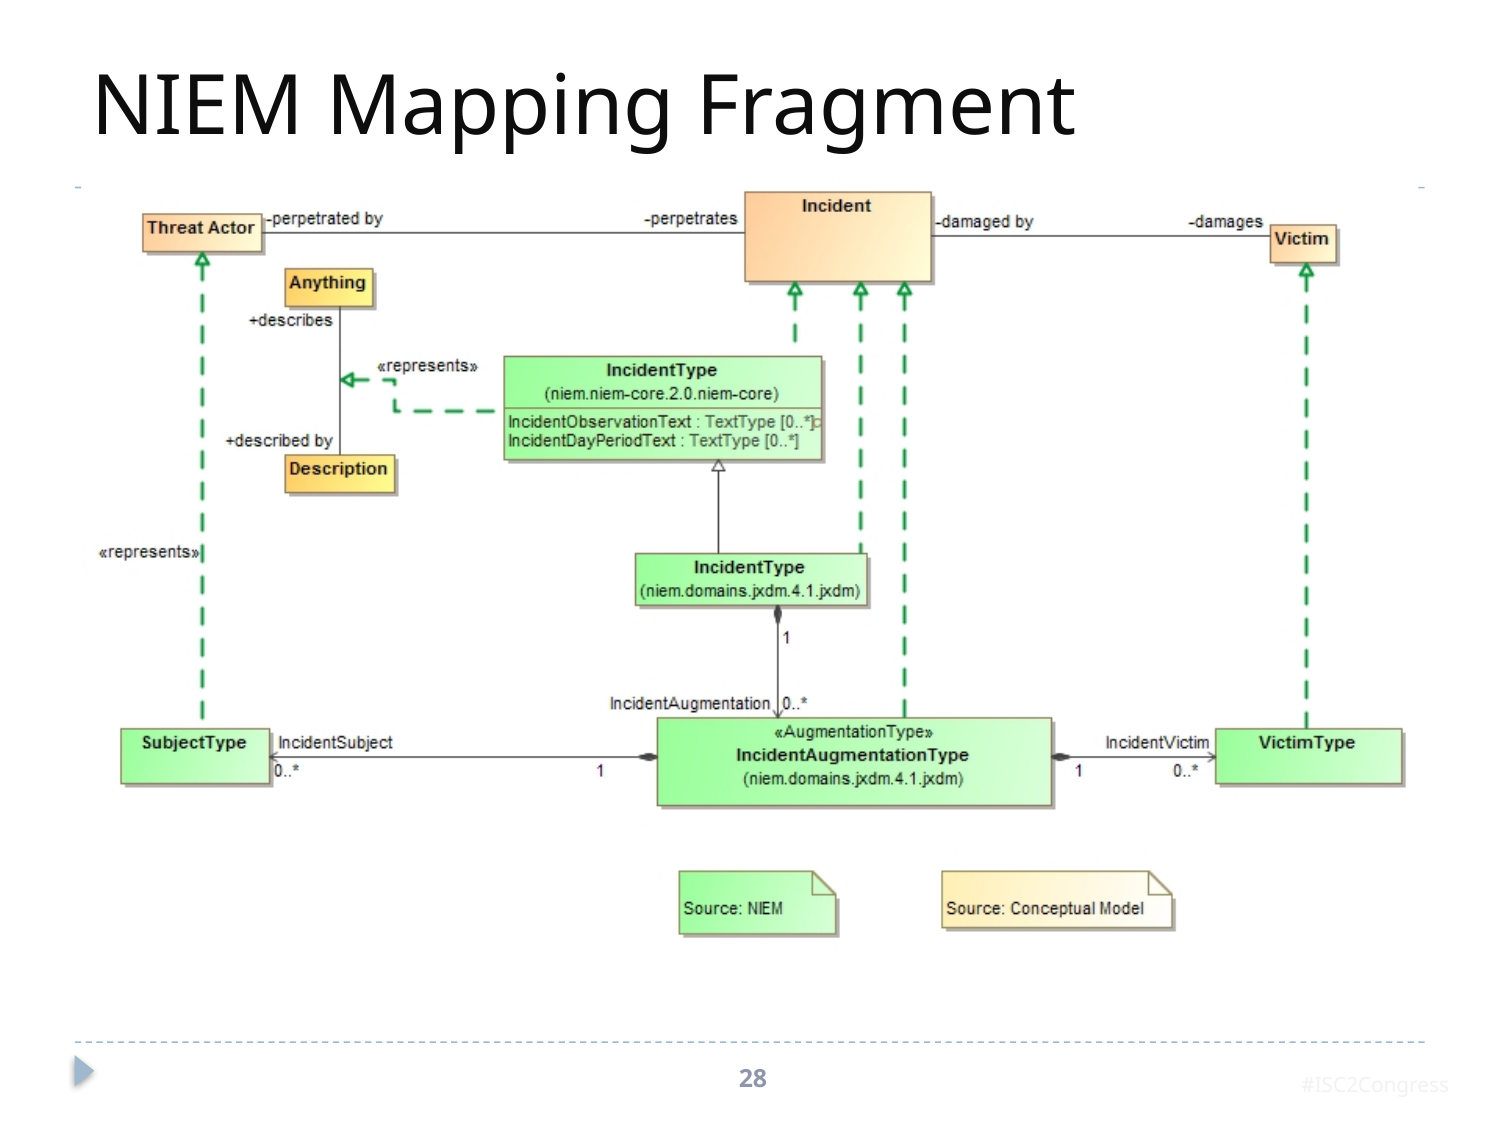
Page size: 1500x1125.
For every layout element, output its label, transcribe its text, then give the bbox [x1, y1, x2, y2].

title NIEM Mapping Fragment [76, 23, 1392, 180]
picture [83, 176, 1417, 949]
